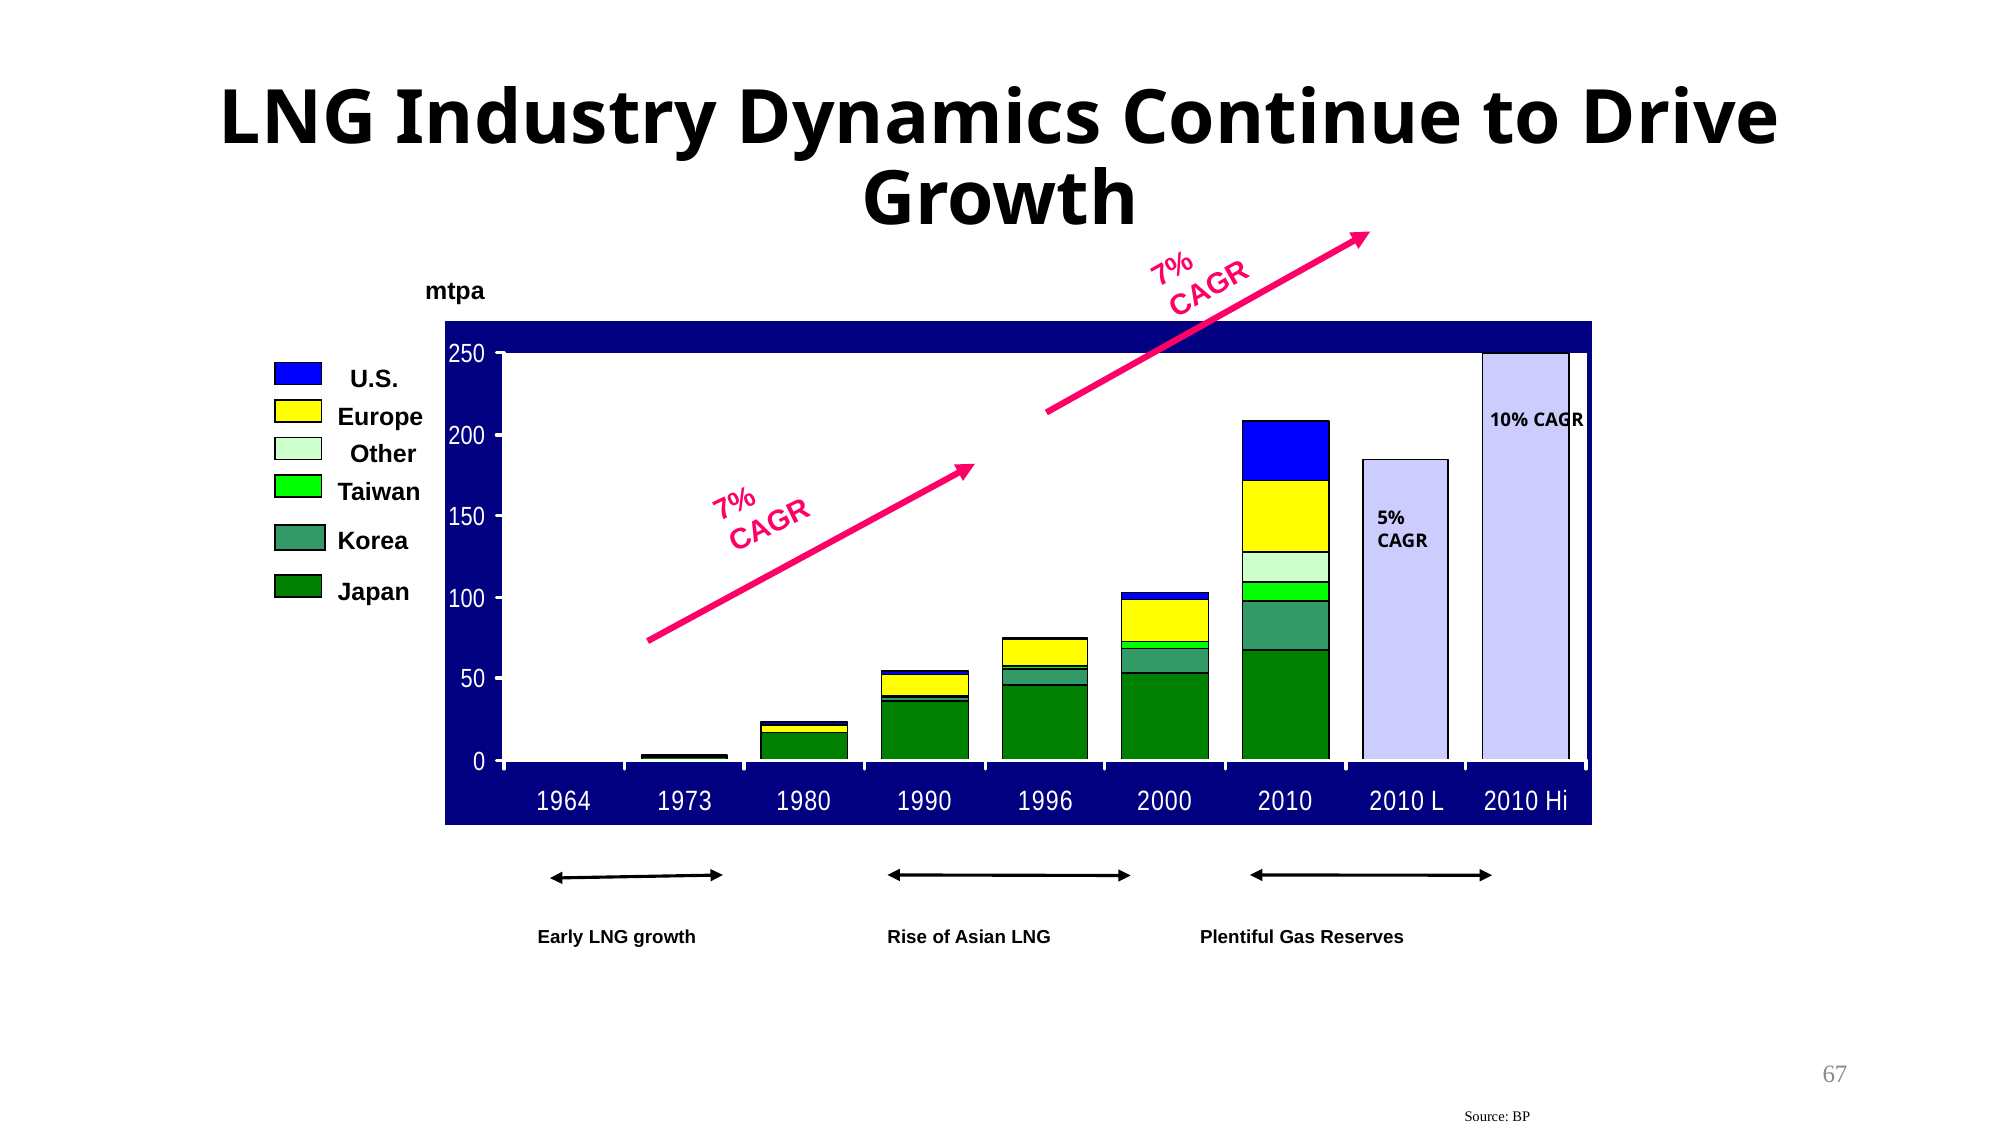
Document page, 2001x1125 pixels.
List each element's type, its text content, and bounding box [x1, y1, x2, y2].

text_box Taiwan [337, 474, 437, 505]
text_box Korea [337, 525, 437, 555]
text_box [1226, 231, 1371, 312]
text_box Source: BP [1449, 1099, 1688, 1125]
text_box [549, 868, 723, 885]
text_box Other [349, 437, 437, 468]
slide_number 67 [1412, 1042, 1863, 1103]
text_box [275, 362, 322, 385]
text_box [437, 312, 1600, 833]
text_box 7% CAGR [1119, 182, 1321, 312]
text_box Japan [337, 575, 437, 606]
text_box Plentiful Gas Reserves [1199, 924, 1555, 948]
text_box Europe [337, 399, 437, 430]
text_box Early LNG growth [537, 924, 796, 948]
text_box [275, 525, 325, 550]
text_box [275, 437, 322, 460]
text_box U.S. [349, 362, 437, 393]
text_box [1249, 868, 1493, 882]
text_box mtpa [425, 275, 543, 306]
text_box Rise of Asian LNG [887, 924, 1144, 948]
text_box [887, 868, 1131, 882]
text_box [275, 474, 322, 498]
text_box [275, 399, 322, 423]
title LNG Industry Dynamics Continue to Drive Growth [199, 57, 1801, 261]
text_box [275, 575, 322, 598]
